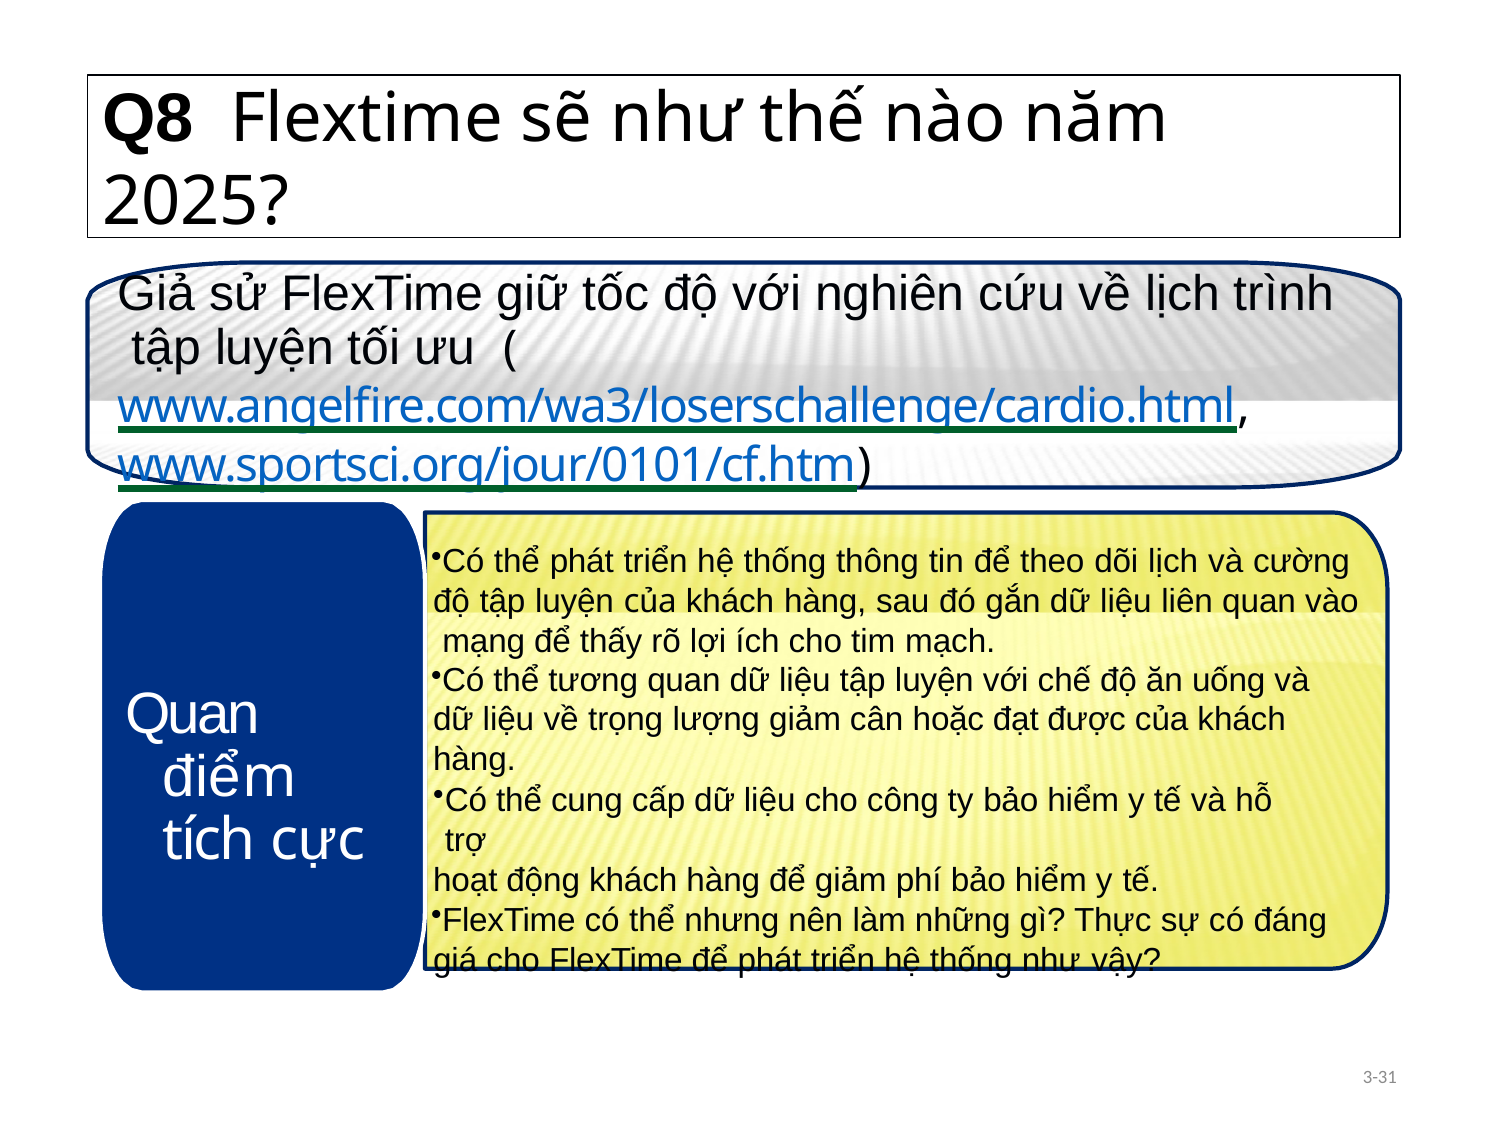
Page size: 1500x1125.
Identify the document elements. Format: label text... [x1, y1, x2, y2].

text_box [86, 74, 1401, 239]
slide_number 3-31 [1059, 1017, 1397, 1125]
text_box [0, 0, 1403, 1017]
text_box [97, 497, 428, 995]
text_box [428, 510, 1390, 971]
